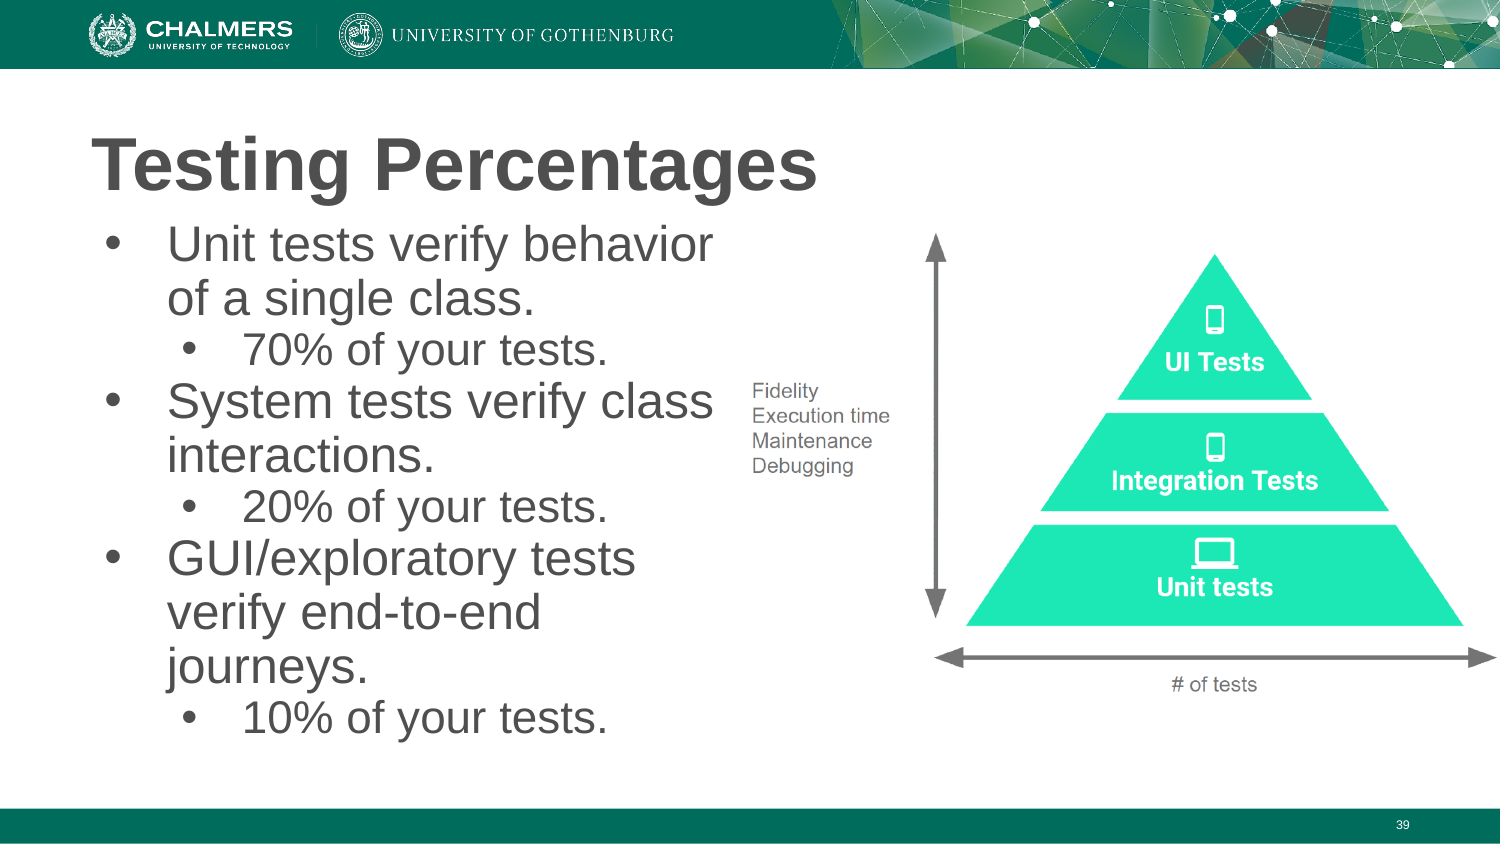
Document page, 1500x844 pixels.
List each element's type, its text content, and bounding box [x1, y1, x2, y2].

picture [64, 0, 696, 85]
slide_number ‹#› [1074, 809, 1425, 844]
title Testing Percentages [76, 100, 1425, 211]
picture [759, 0, 1500, 68]
picture [749, 230, 1500, 694]
list Unit tests verify behavior of a single class. 70% of your tests. System tests verify class interactions. 20% of your tests. GUI/exploratory tests verify end-to-end journeys. 10% of your tests. [76, 210, 750, 782]
